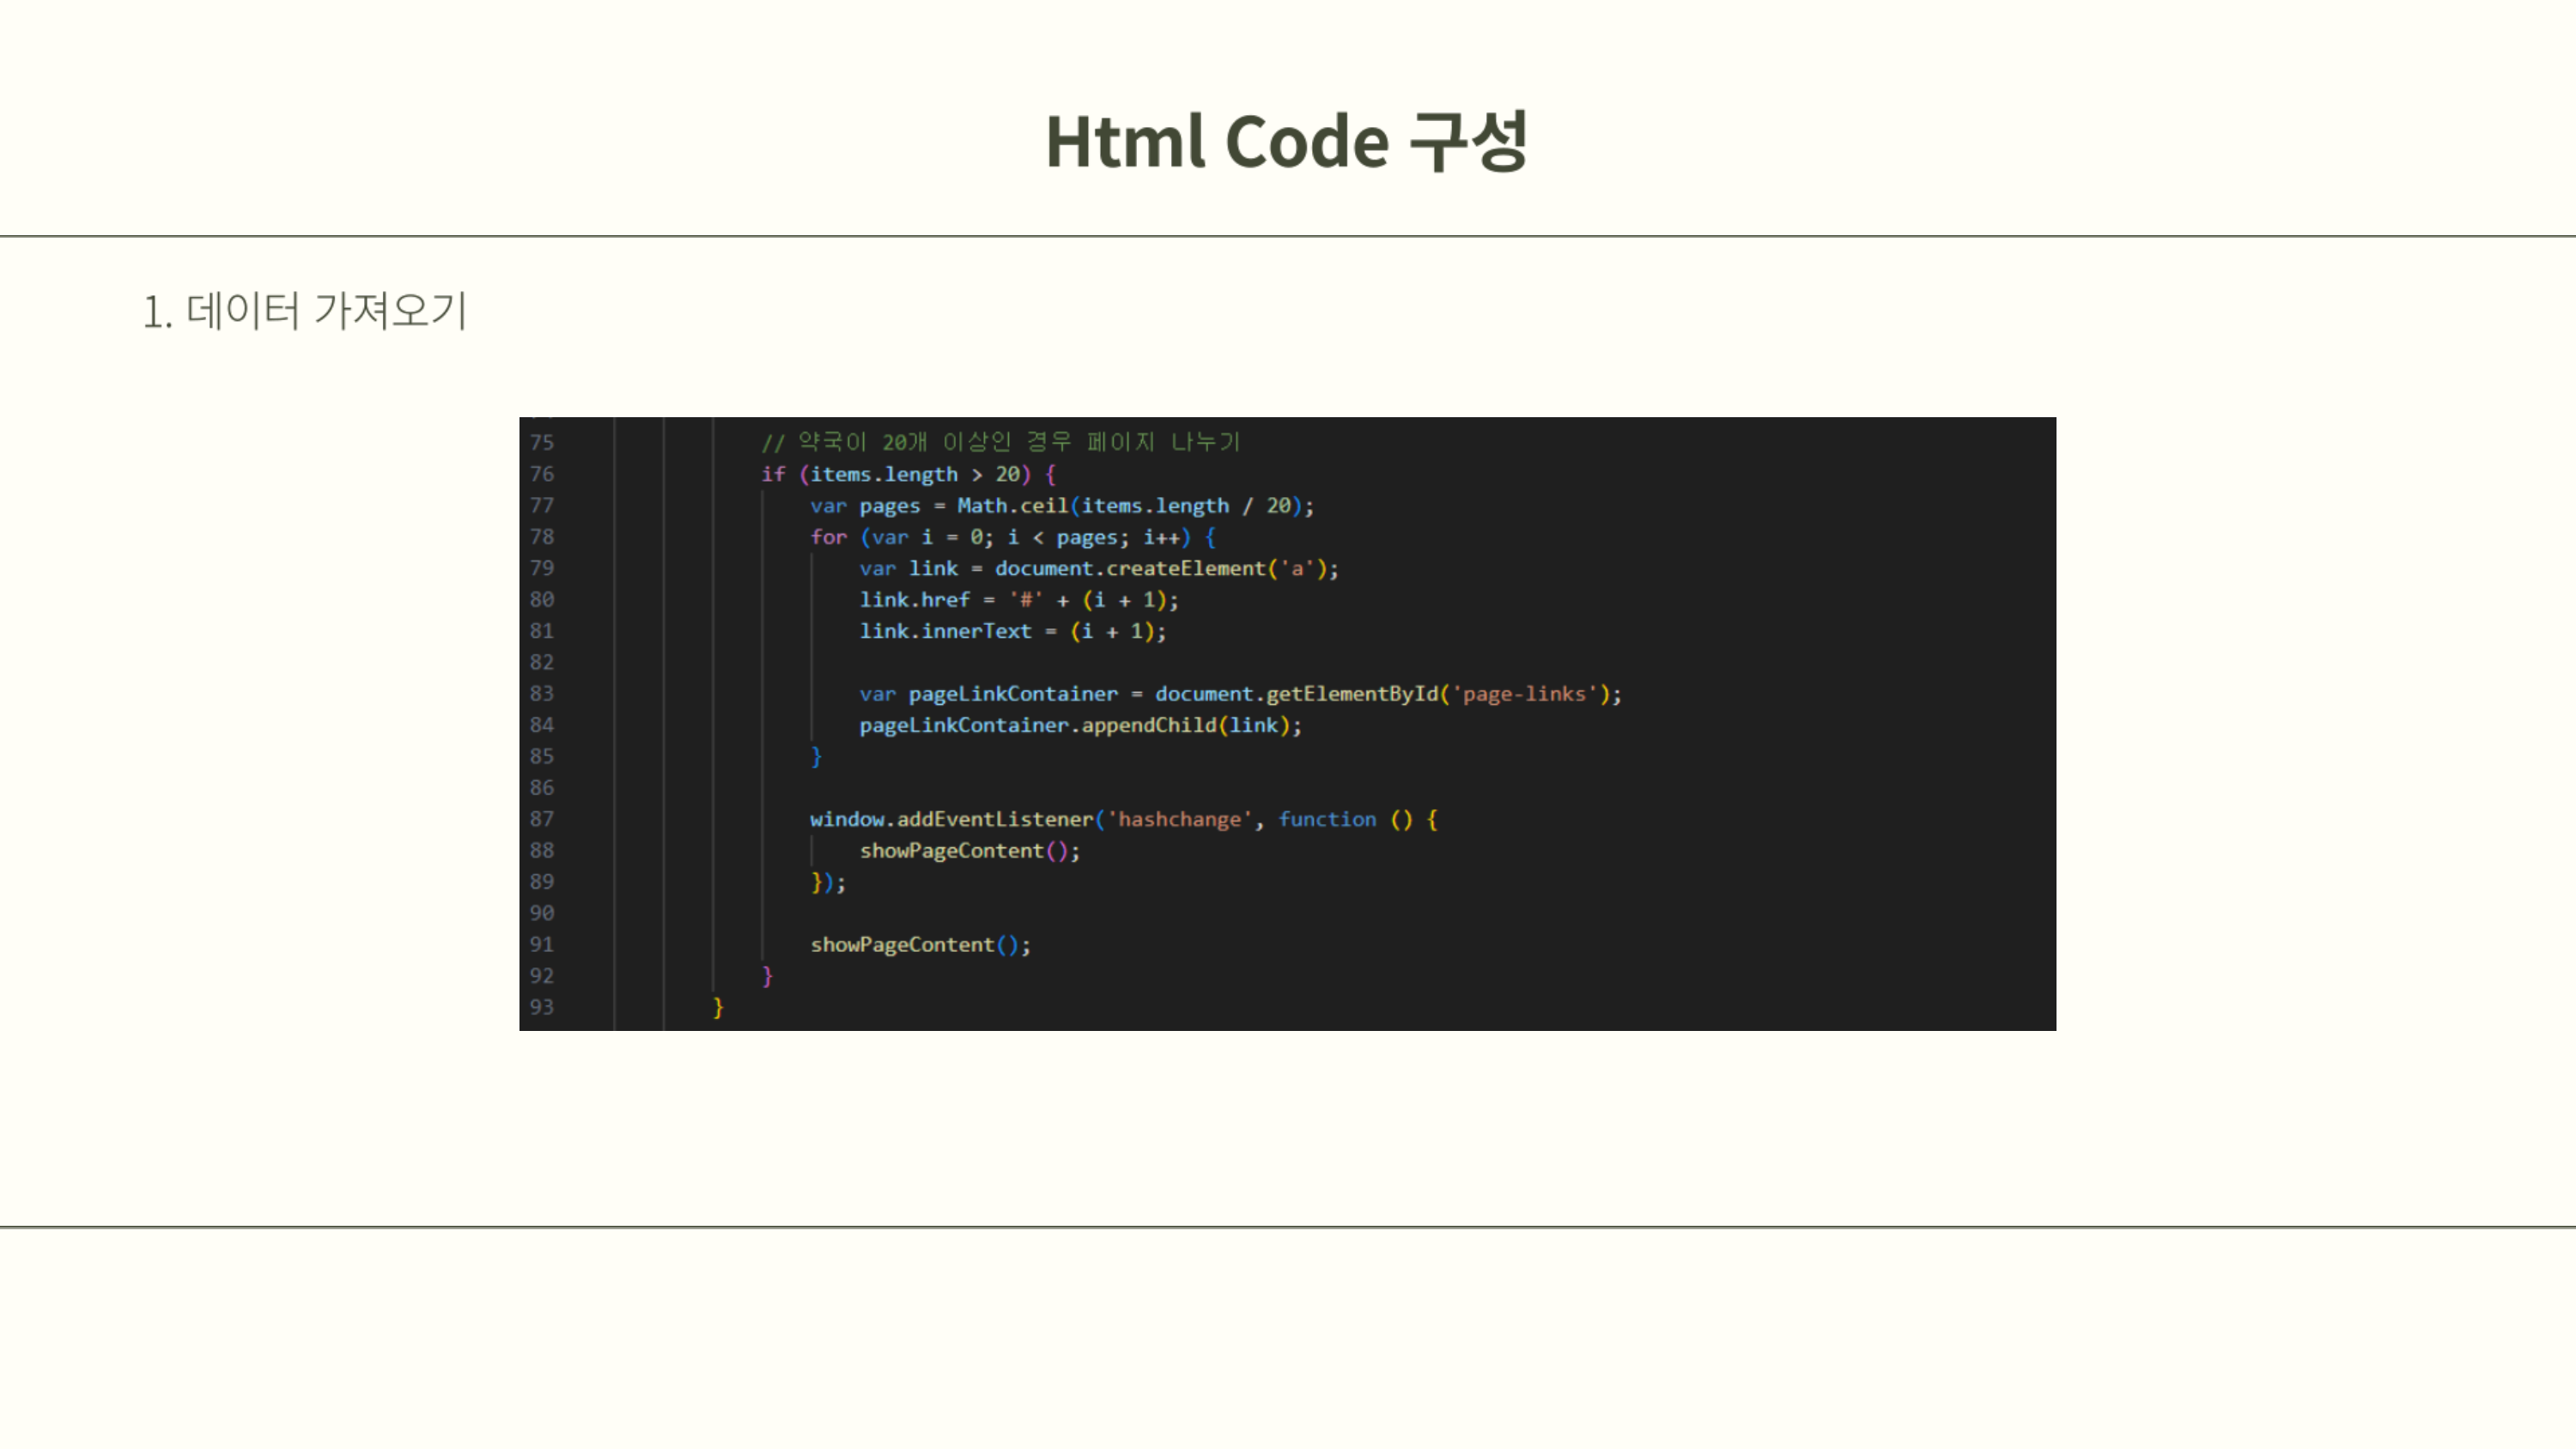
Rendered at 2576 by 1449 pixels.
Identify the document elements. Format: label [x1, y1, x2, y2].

text_box [519, 417, 2057, 1032]
text_box [0, 1226, 2576, 1229]
picture [135, 273, 487, 351]
picture [855, 81, 1560, 204]
text_box [0, 234, 2576, 238]
